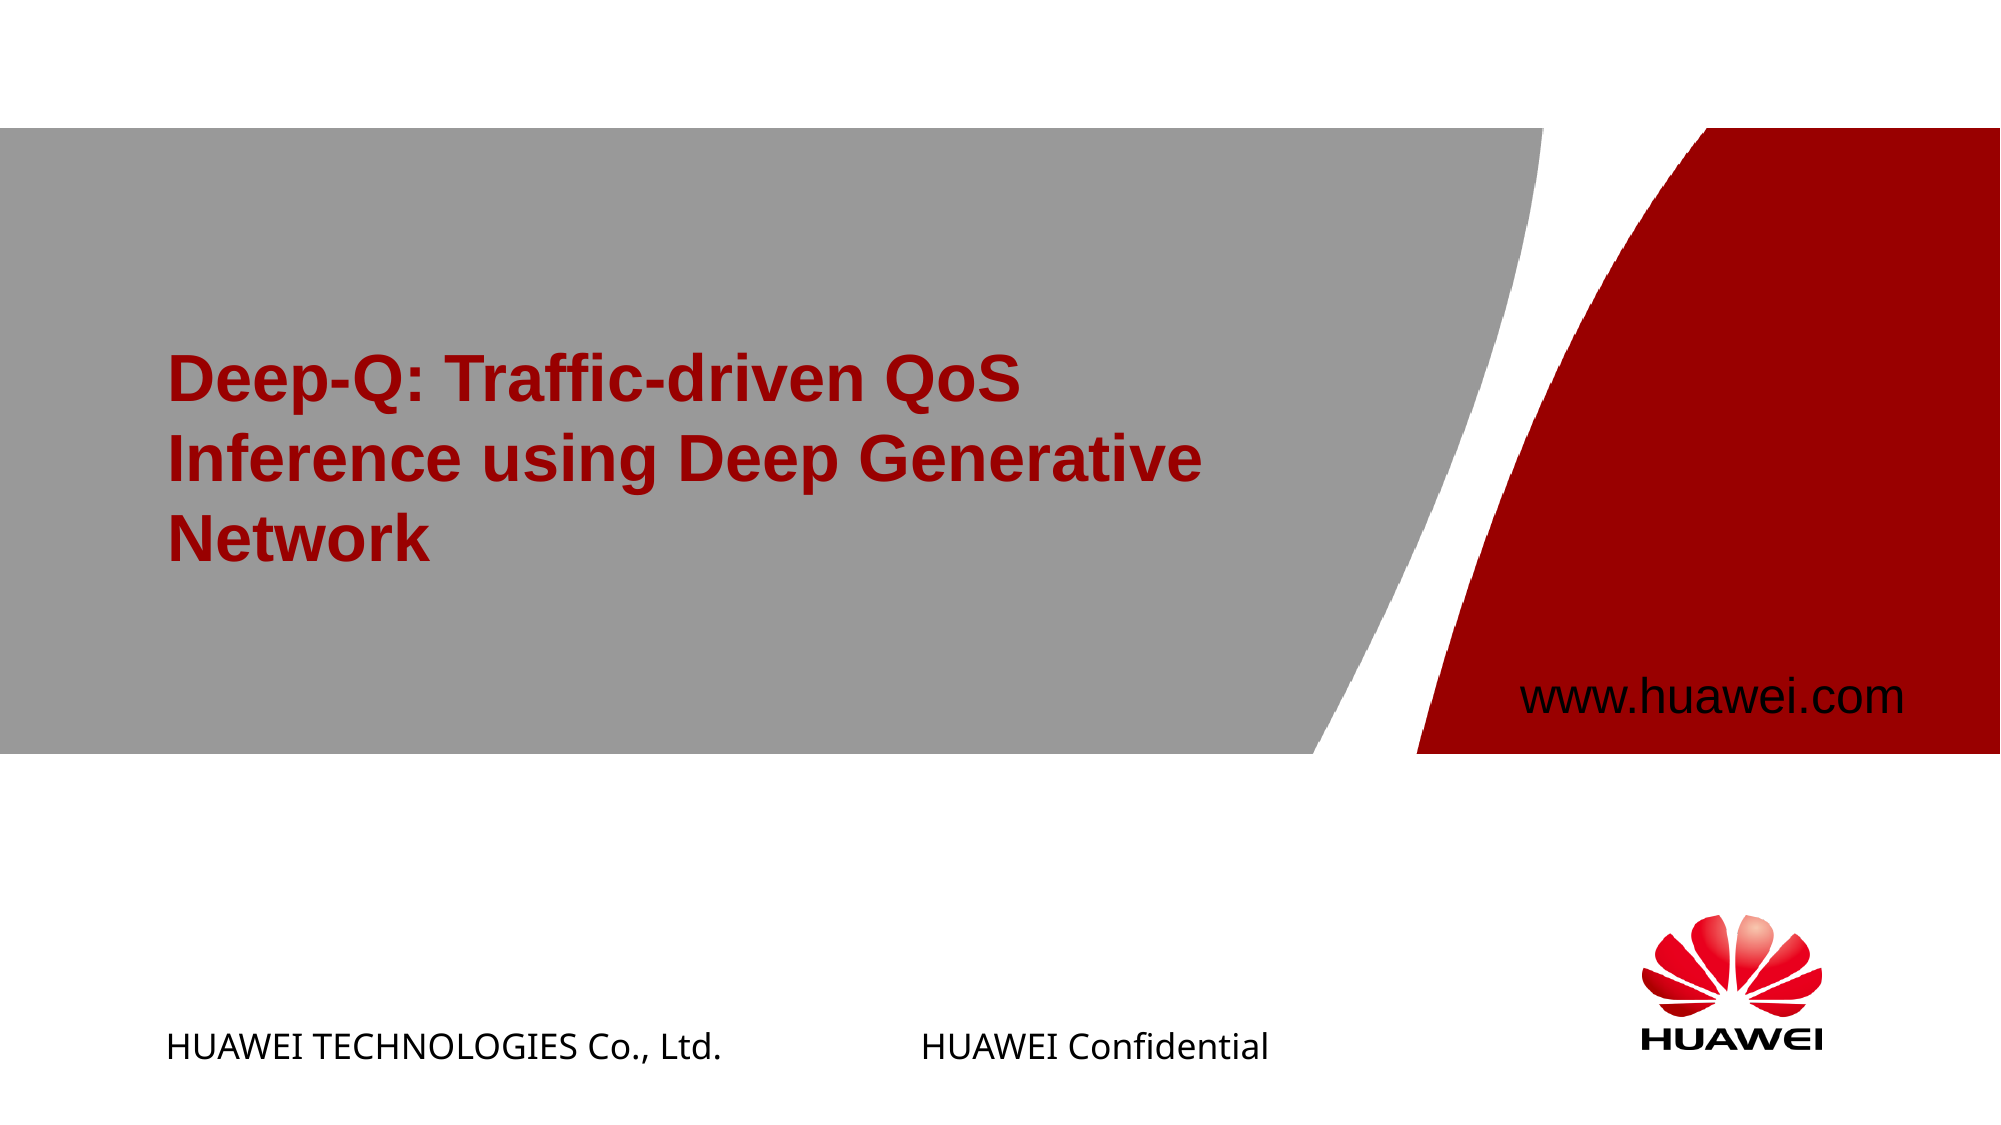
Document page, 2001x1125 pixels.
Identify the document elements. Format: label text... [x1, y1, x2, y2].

picture [0, 128, 2000, 754]
title Deep-Q: Traffic-driven QoS Inference using Deep Generative Network [150, 360, 1351, 551]
picture [1642, 915, 1822, 1050]
